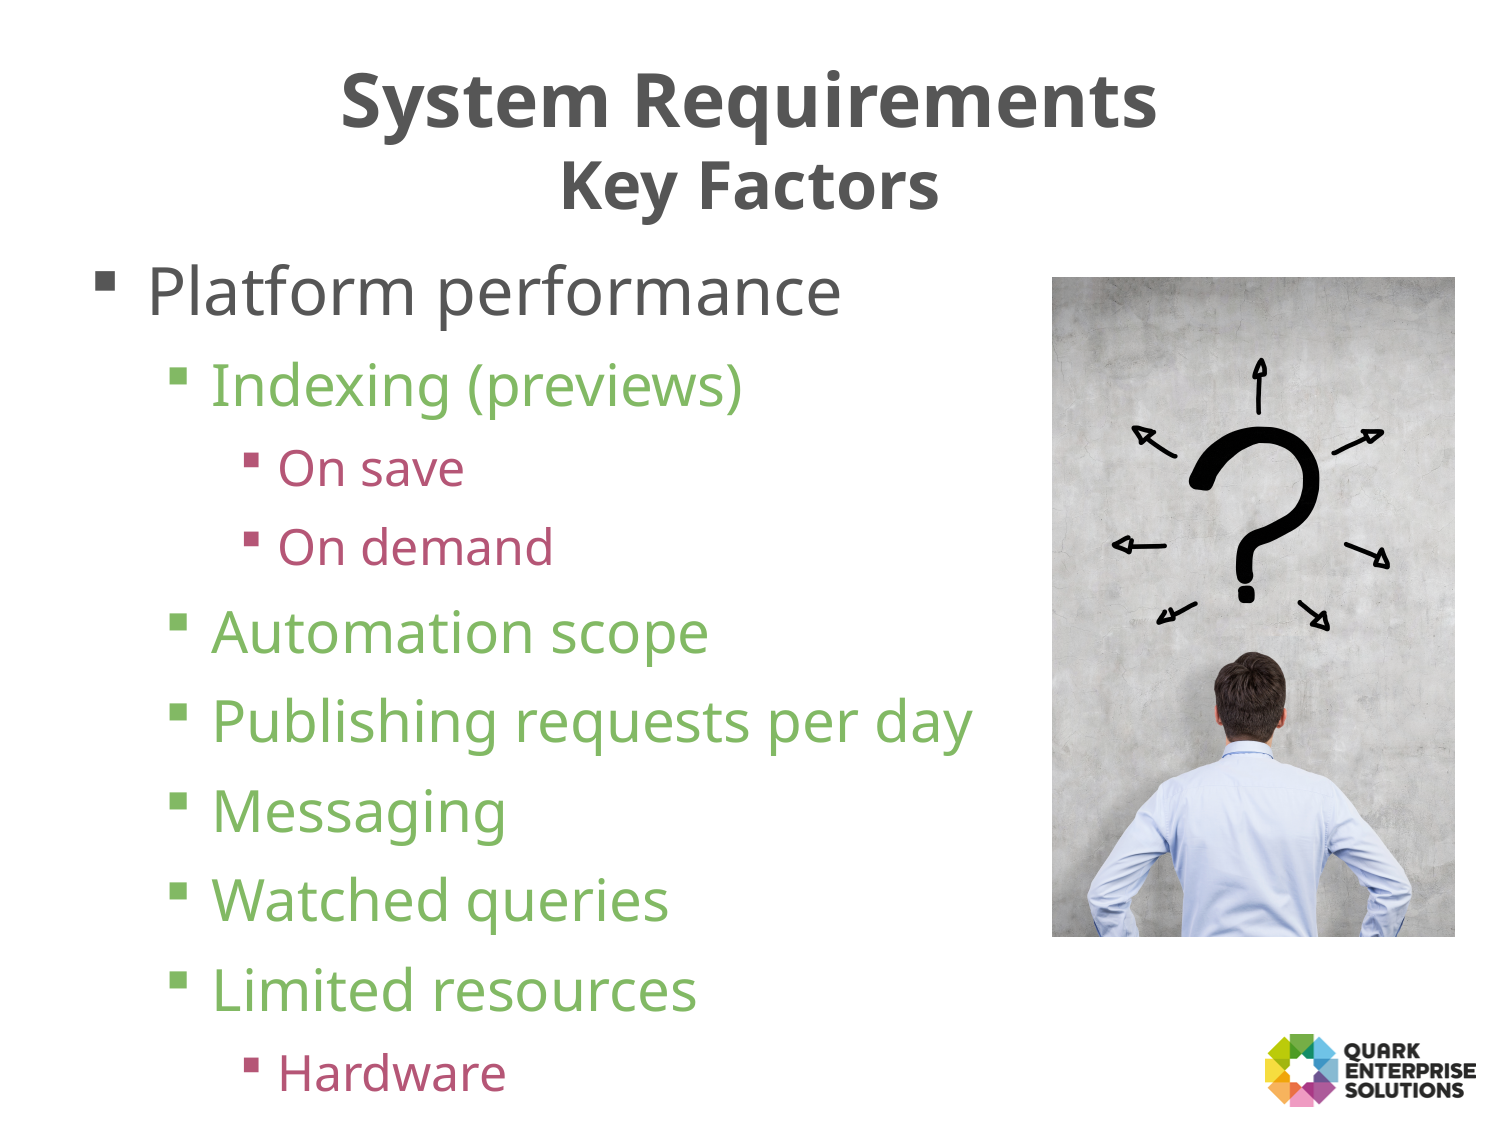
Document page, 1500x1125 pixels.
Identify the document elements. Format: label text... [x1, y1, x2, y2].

picture [1265, 1034, 1476, 1107]
picture [1051, 276, 1456, 938]
title System Requirements Key Factors [45, 45, 1455, 233]
list Platform performance Indexing (previews) On save On demand Automation scope Publishing requests per day Messaging Watched queries Limited resources Hardware Network [75, 241, 1019, 1013]
